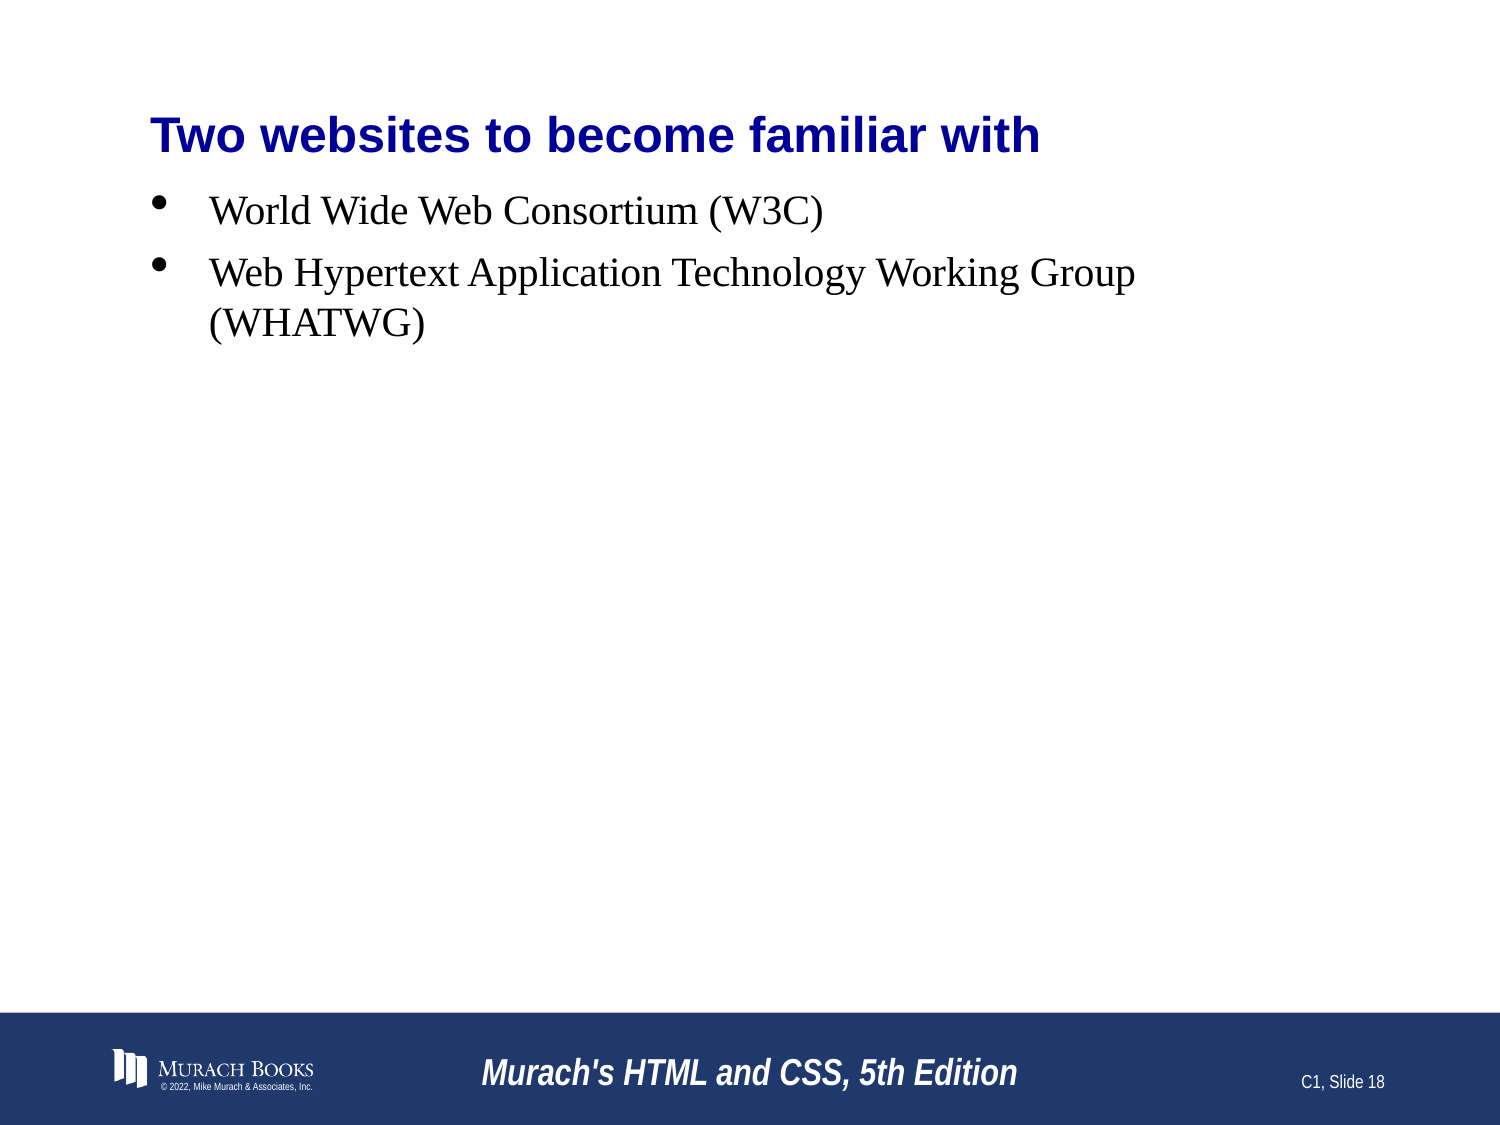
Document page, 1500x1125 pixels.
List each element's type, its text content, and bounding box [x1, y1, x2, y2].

slide_number Murach's HTML and CSS, 5th Edition [463, 1025, 1050, 1100]
title Two websites to become familiar with [150, 102, 1350, 164]
list World Wide Web Consortium (W3C) Web Hypertext Application Technology Working Group (WHATWG) [137, 174, 1350, 975]
slide_number C1, Slide 18 [1087, 1025, 1400, 1100]
footer © 2022, Mike Murach & Associates, Inc. [12, 1025, 463, 1100]
